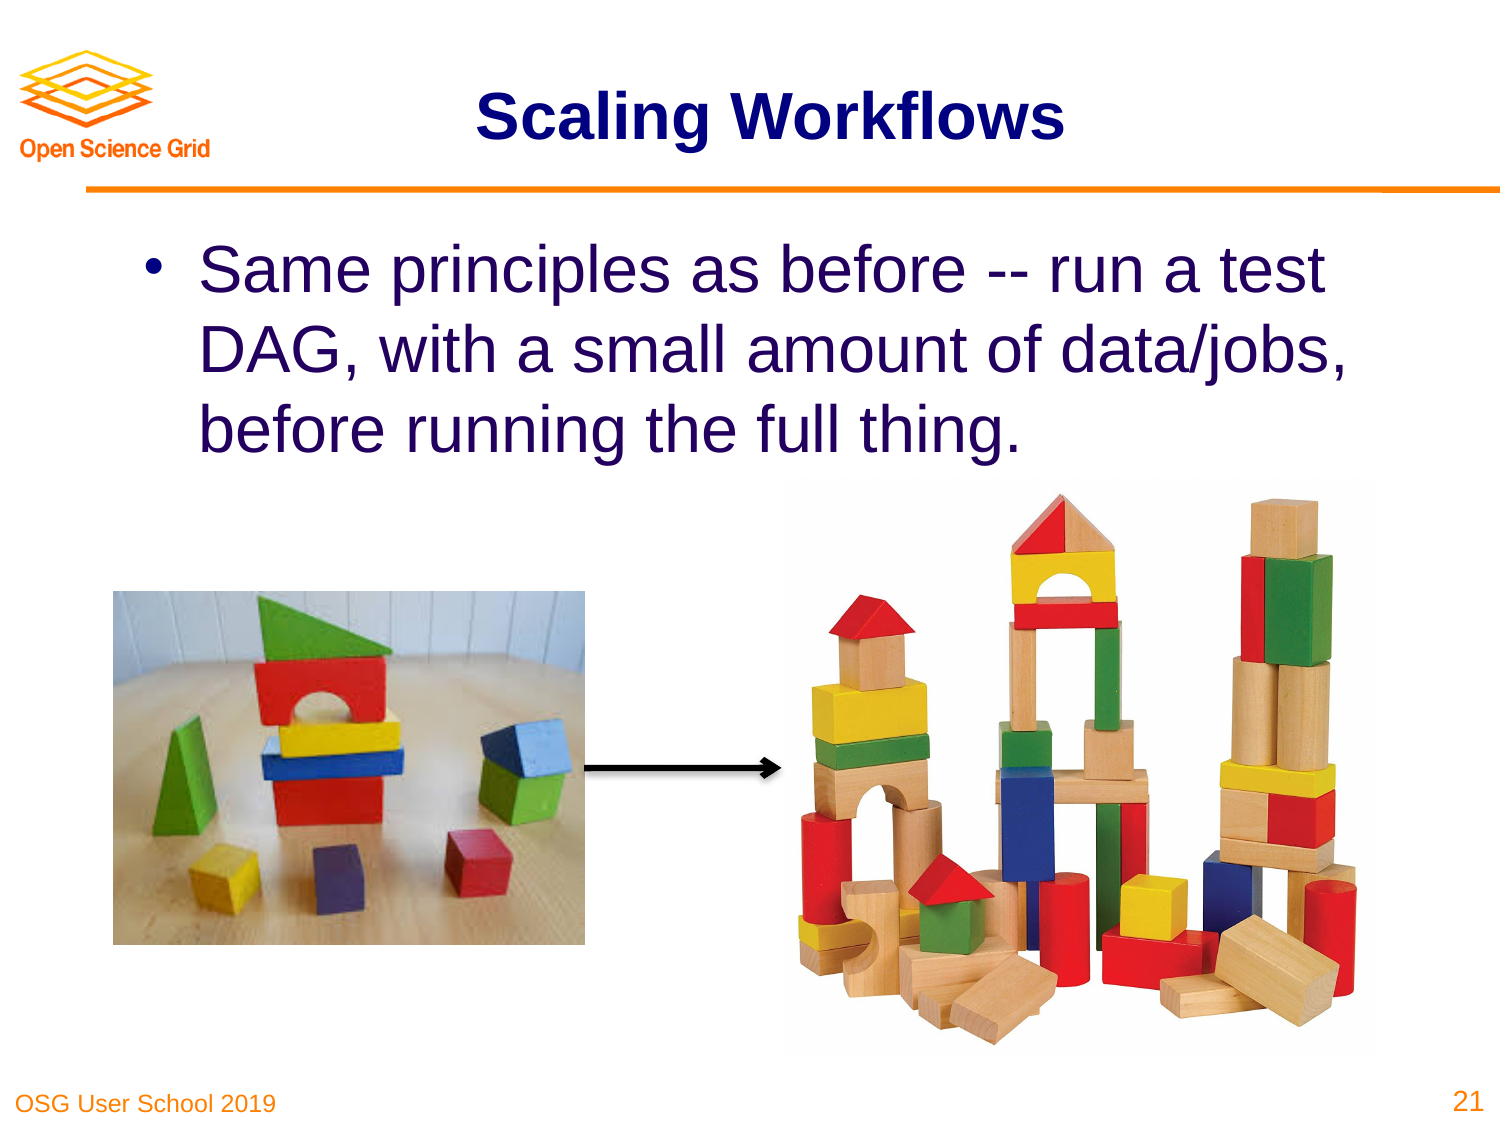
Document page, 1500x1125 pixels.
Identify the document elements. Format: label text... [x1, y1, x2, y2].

slide_number 21 [1430, 1049, 1500, 1125]
picture [0, 27, 201, 179]
picture [781, 476, 1376, 1060]
picture [113, 591, 585, 945]
title Scaling Workflows [201, 18, 1342, 207]
list Same principles as before -- run a test DAG, with a small amount of data/jobs, before running the full thing. [127, 218, 1463, 1019]
